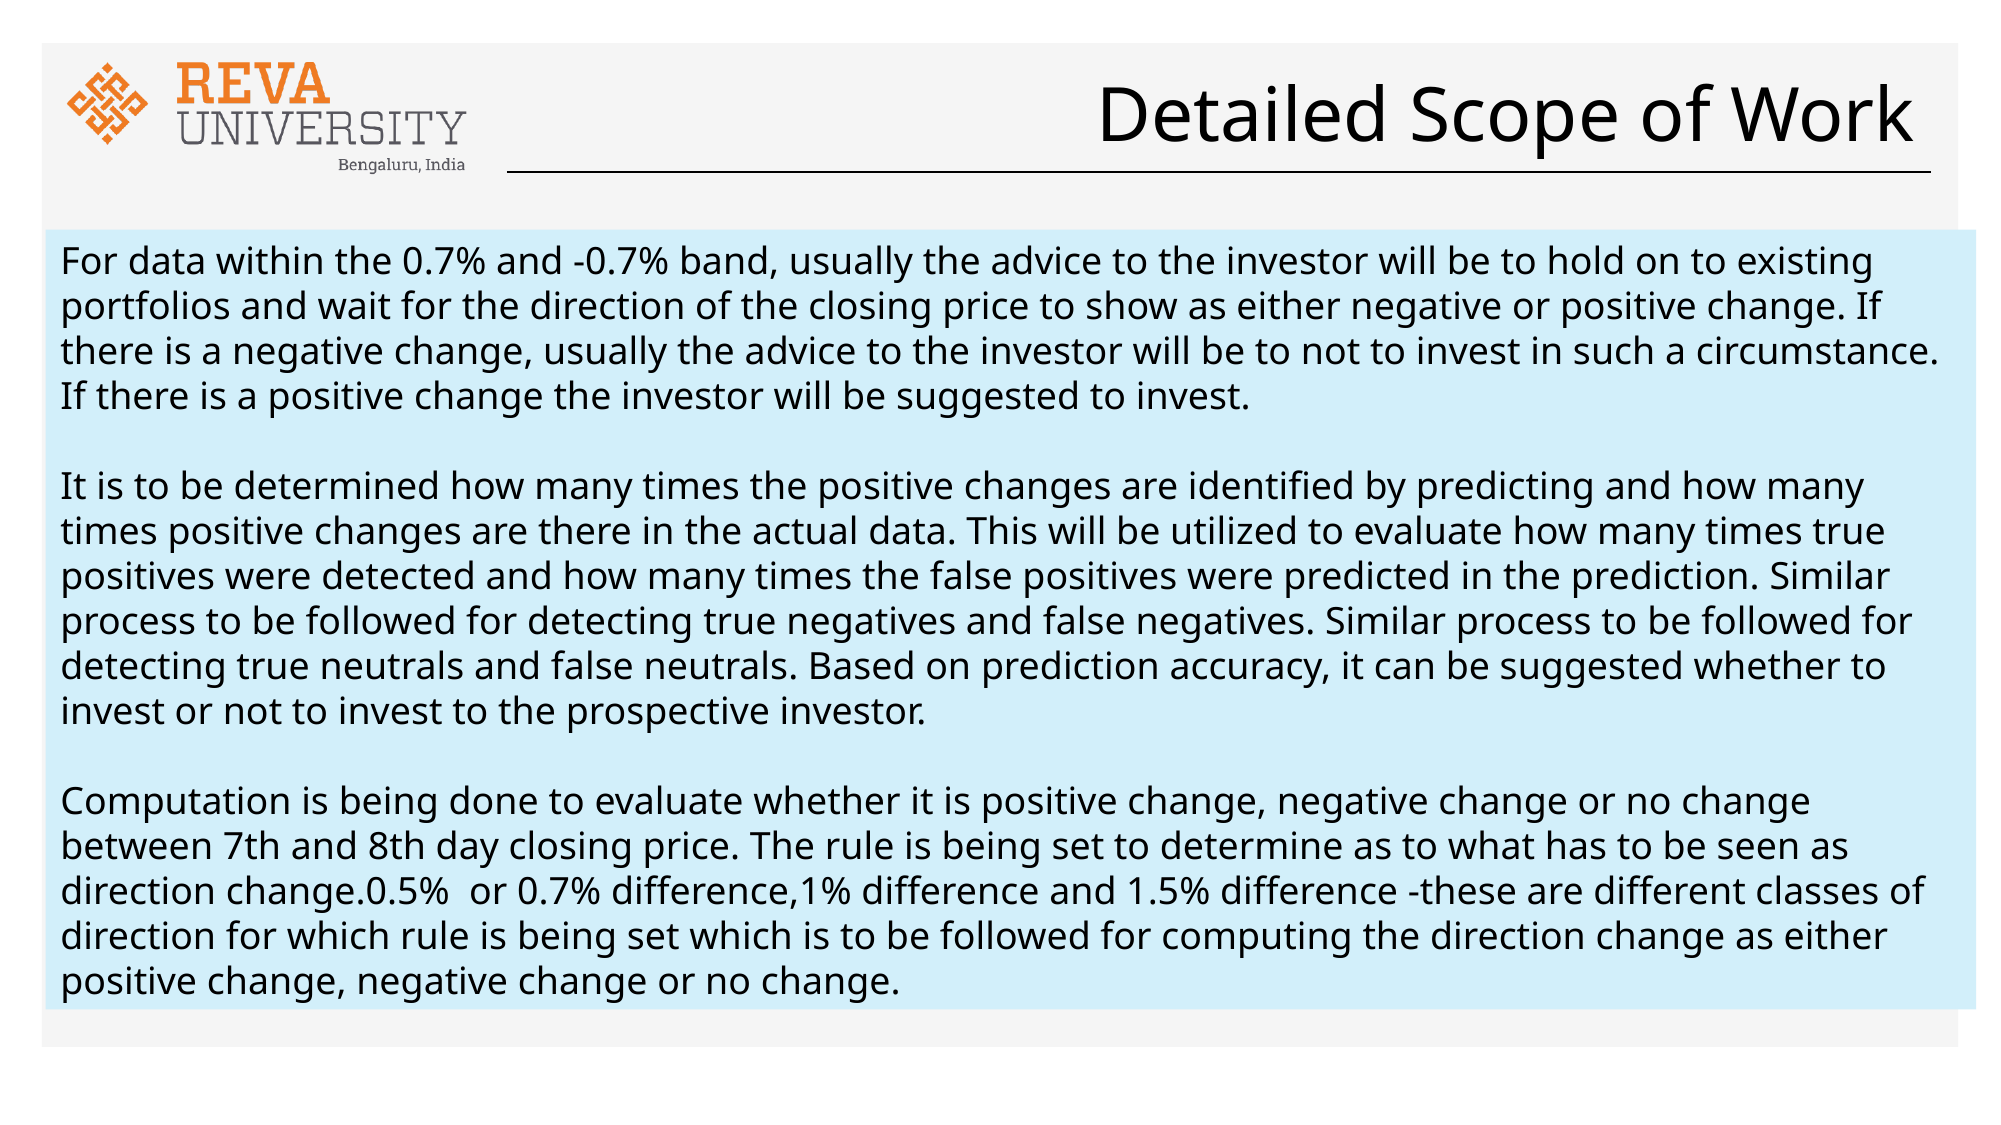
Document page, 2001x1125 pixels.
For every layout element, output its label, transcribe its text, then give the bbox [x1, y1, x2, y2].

title Detailed Scope of Work [555, 62, 1931, 173]
text_box For data within the 0.7% and -0.7% band, usually the advice to the investor will be to hold on to existing portfolios and wait for the direction of the closing price to show as either negative or positive change. If there is a negative change, usually the advice to the investor will be to not to invest in such a circumstance. If there is a positive change the investor will be suggested to invest. It is to be determined how many times the positive changes are identified by predicting and how many times positive changes are there in the actual data. This will be utilized to evaluate how many times true positives were detected and how many times the false positives were predicted in the prediction. Similar process to be followed for detecting true negatives and false negatives. Similar process to be followed for detecting true neutrals and false neutrals. Based on prediction accuracy, it can be suggested whether to invest or not to invest to the prospective investor. Computation is being done to evaluate whether it is positive change, negative change or no change between 7th and 8th day closing price. The rule is being set to determine as to what has to be seen as direction change.0.5% or 0.7% difference,1% difference and 1.5% difference -these are different classes of direction for which rule is being set which is to be followed for computing the direction change as either positive change, negative change or no change. [45, 229, 1977, 1010]
picture [65, 62, 467, 176]
